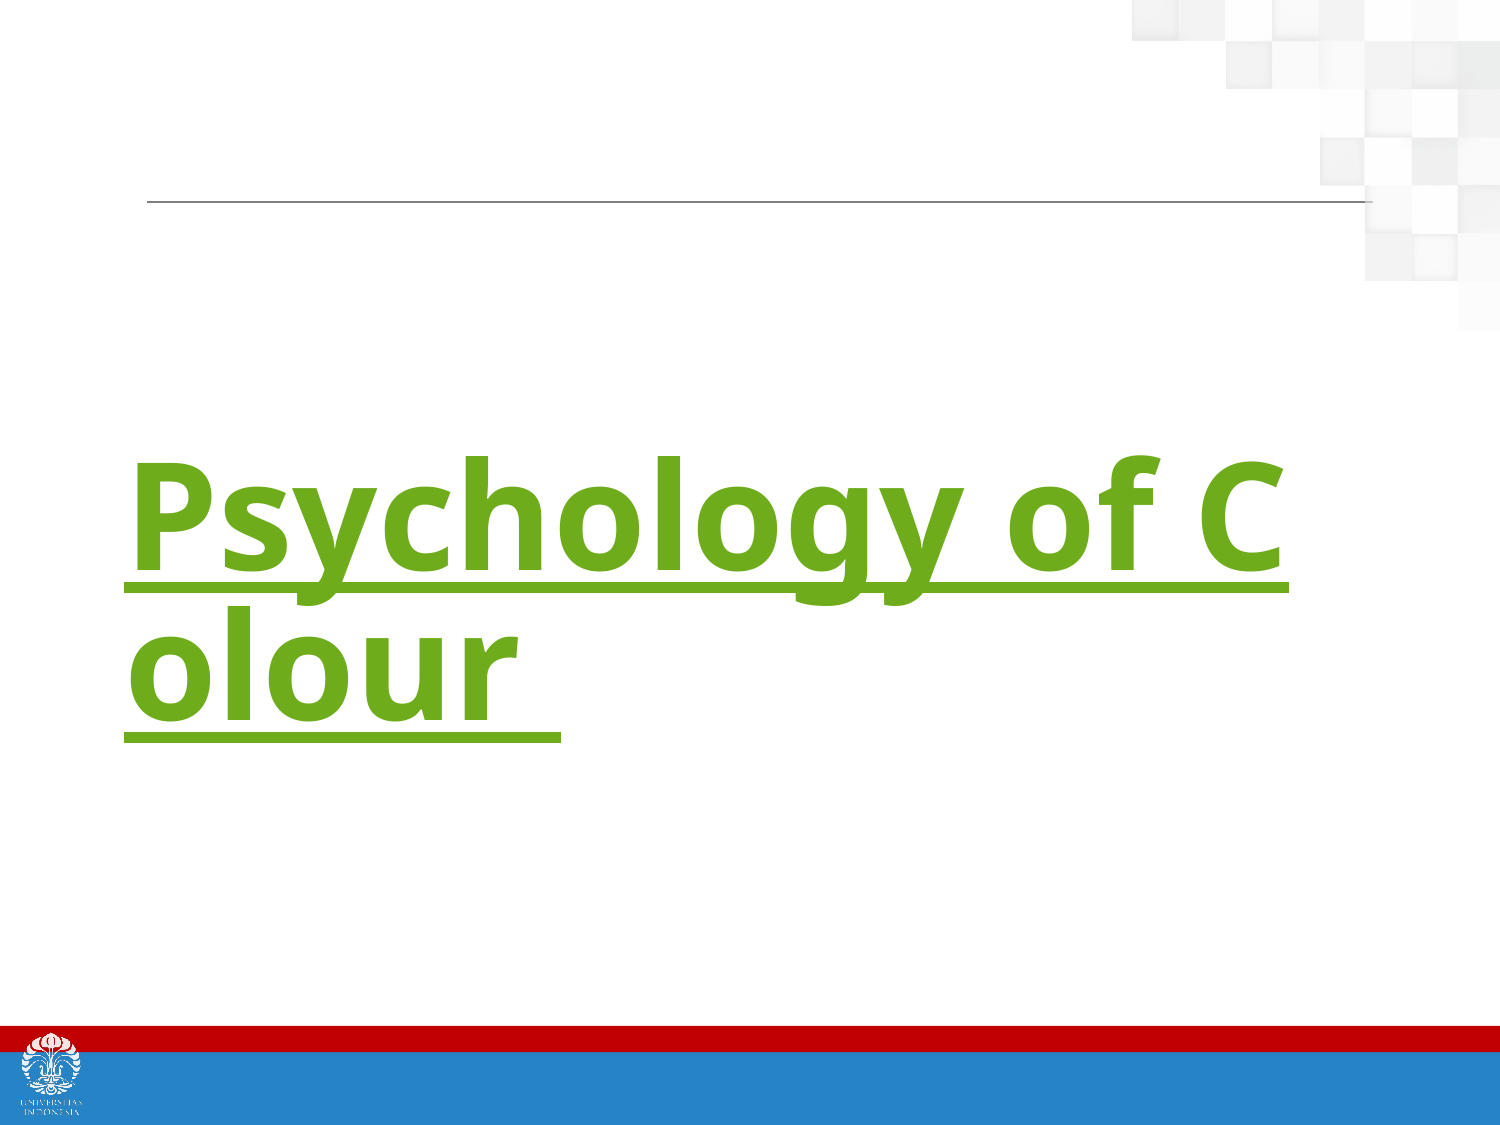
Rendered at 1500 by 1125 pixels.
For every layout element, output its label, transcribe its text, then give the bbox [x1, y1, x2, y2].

picture [899, 0, 1500, 331]
title Psychology of Colour [109, 485, 1347, 640]
picture [0, 1025, 101, 1124]
